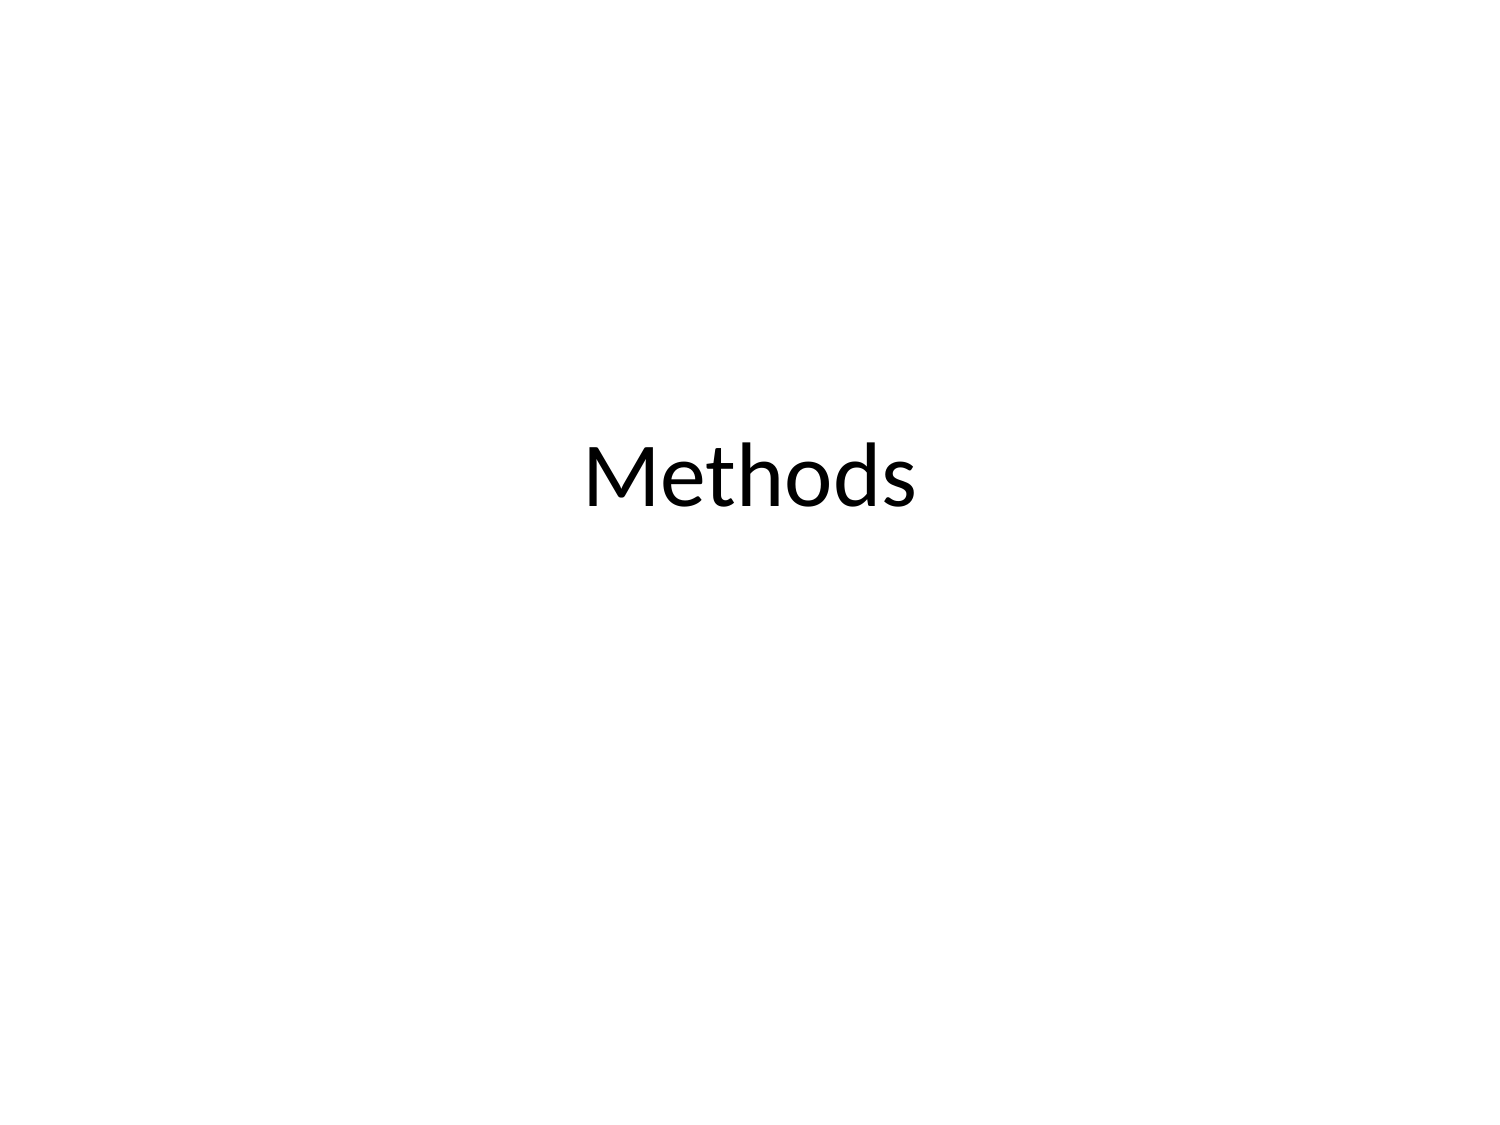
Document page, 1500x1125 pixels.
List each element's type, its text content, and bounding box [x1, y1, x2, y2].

title Methods [112, 349, 1388, 591]
